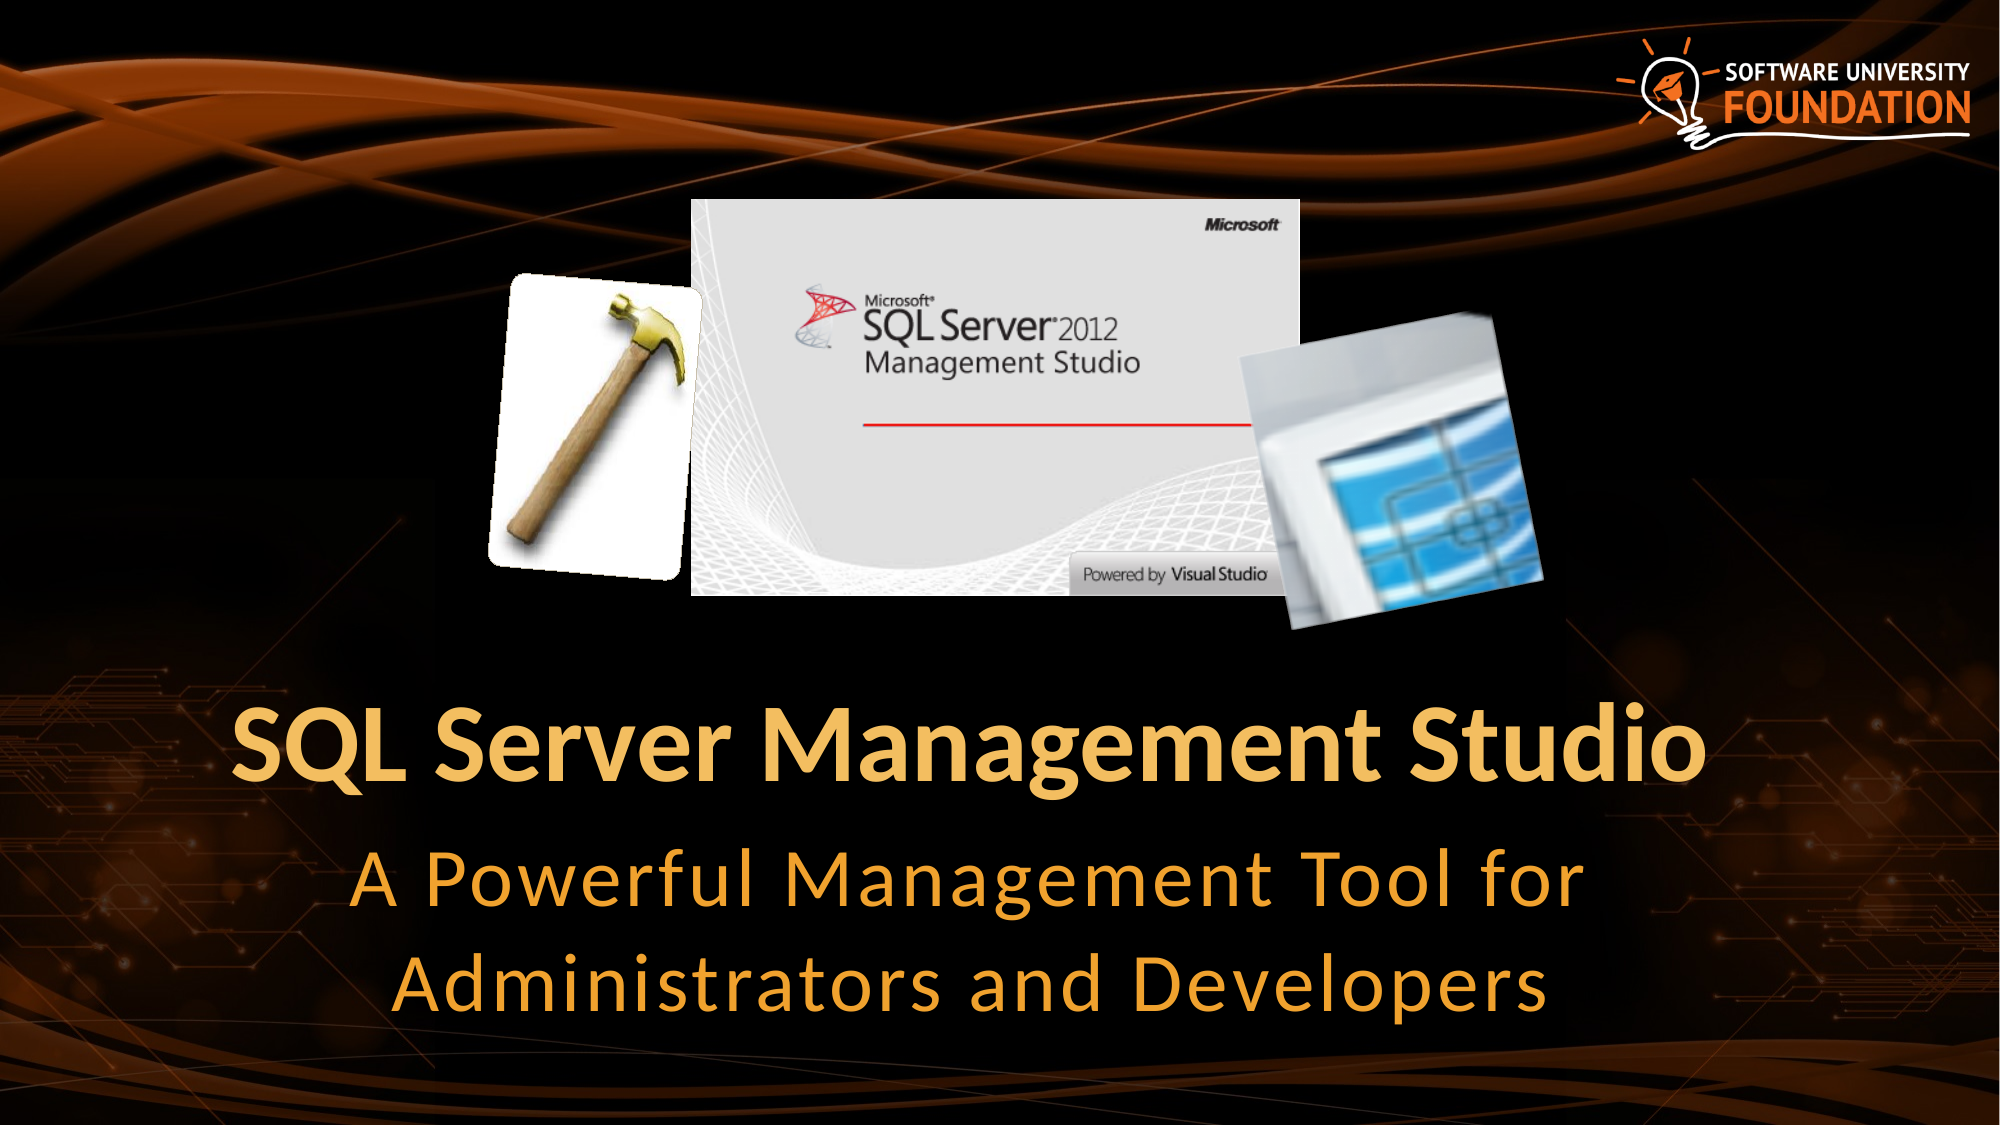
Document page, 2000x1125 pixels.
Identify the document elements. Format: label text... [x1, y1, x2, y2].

picture [0, 0, 2000, 1125]
title SQL Server Management Studio [166, 675, 1775, 810]
list A Powerful Management Tool for Administrators and Developers [237, 812, 1704, 1037]
